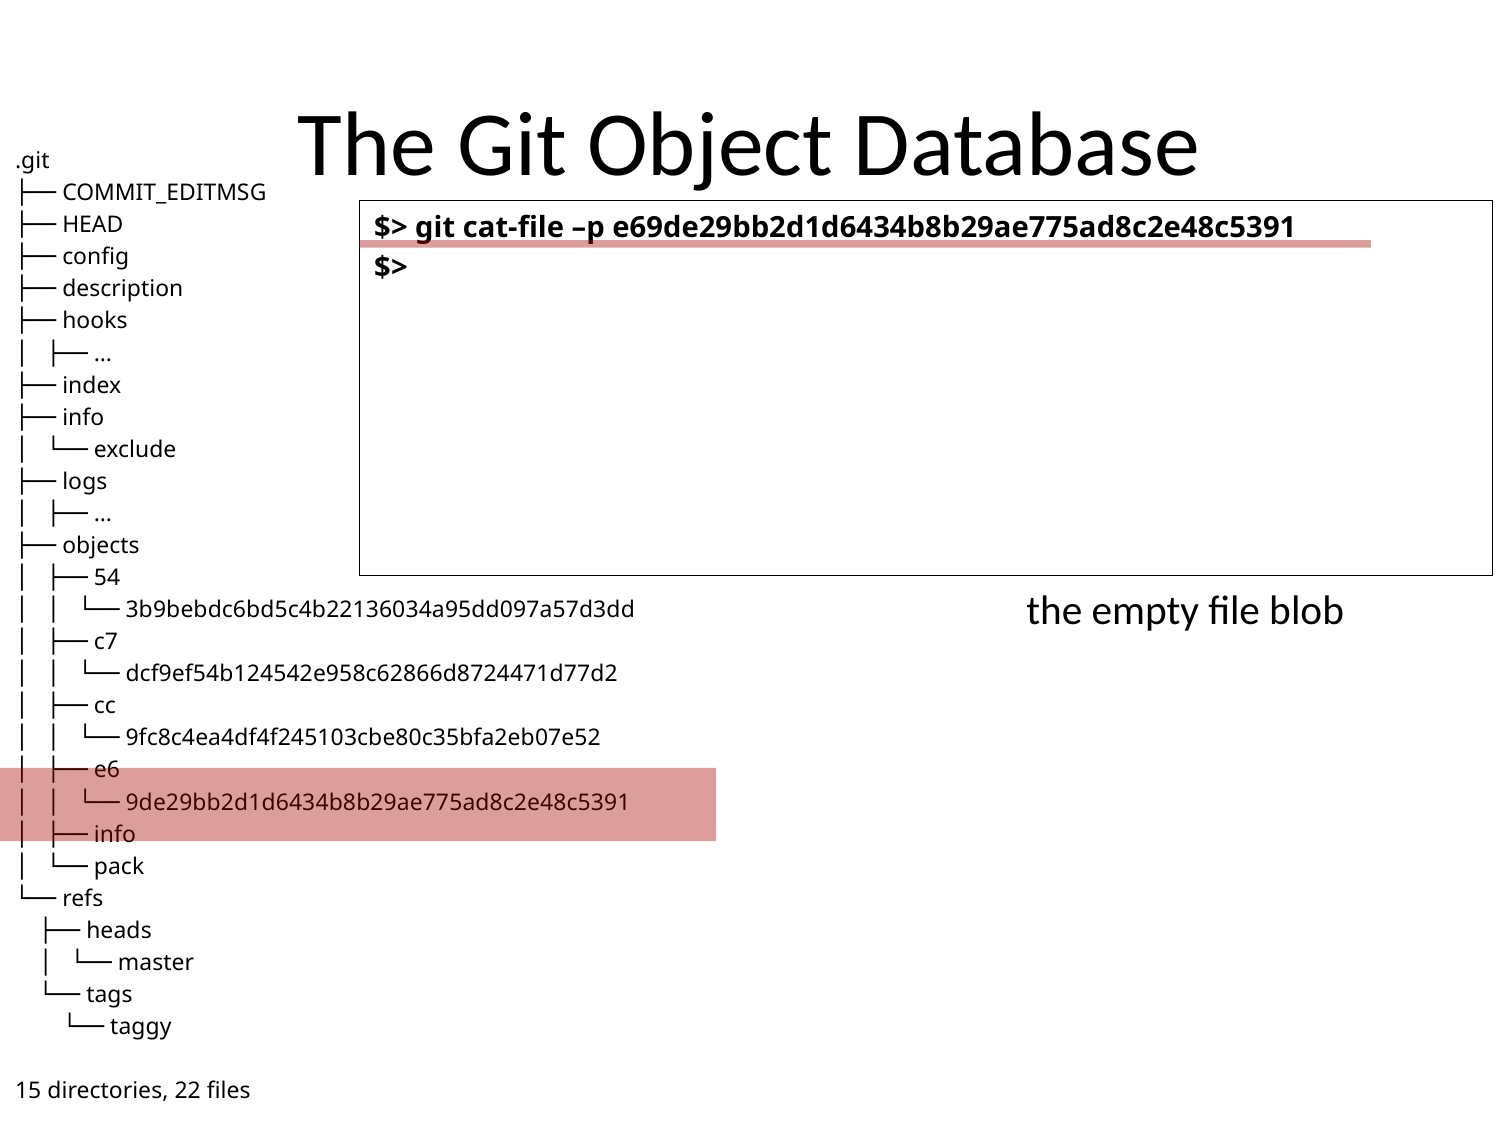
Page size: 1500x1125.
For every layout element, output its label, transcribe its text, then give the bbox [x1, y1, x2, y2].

text_box [359, 240, 1371, 248]
title The Git Object Database [75, 45, 1425, 200]
text_box [0, 767, 717, 842]
text_box the empty file blob [878, 575, 1493, 640]
text_box $> git cat-file –p e69de29bb2d1d6434b8b29ae775ad8c2e48c5391 $> [359, 200, 1493, 576]
list .git ├── COMMIT_EDITMSG ├── HEAD ├── config ├── description ├── hooks │ ├── … ├── index ├── info │ └── exclude ├── logs │ ├── … ├── objects │ ├── 54 │ │ └── 3b9bebdc6bd5c4b22136034a95dd097a57d3dd │ ├── c7 │ │ └── dcf9ef54b124542e958c62866d8724471d77d2 │ ├── cc │ │ └── 9fc8c4ea4df4f245103cbe80c35bfa2eb07e52 │ ├── e6 │ │ └── 9de29bb2d1d6434b8b29ae775ad8c2e48c5391 │ ├── info │ └── pack └── refs ├── heads │ └── master └── tags └── taggy 15 directories, 22 files [0, 138, 829, 977]
